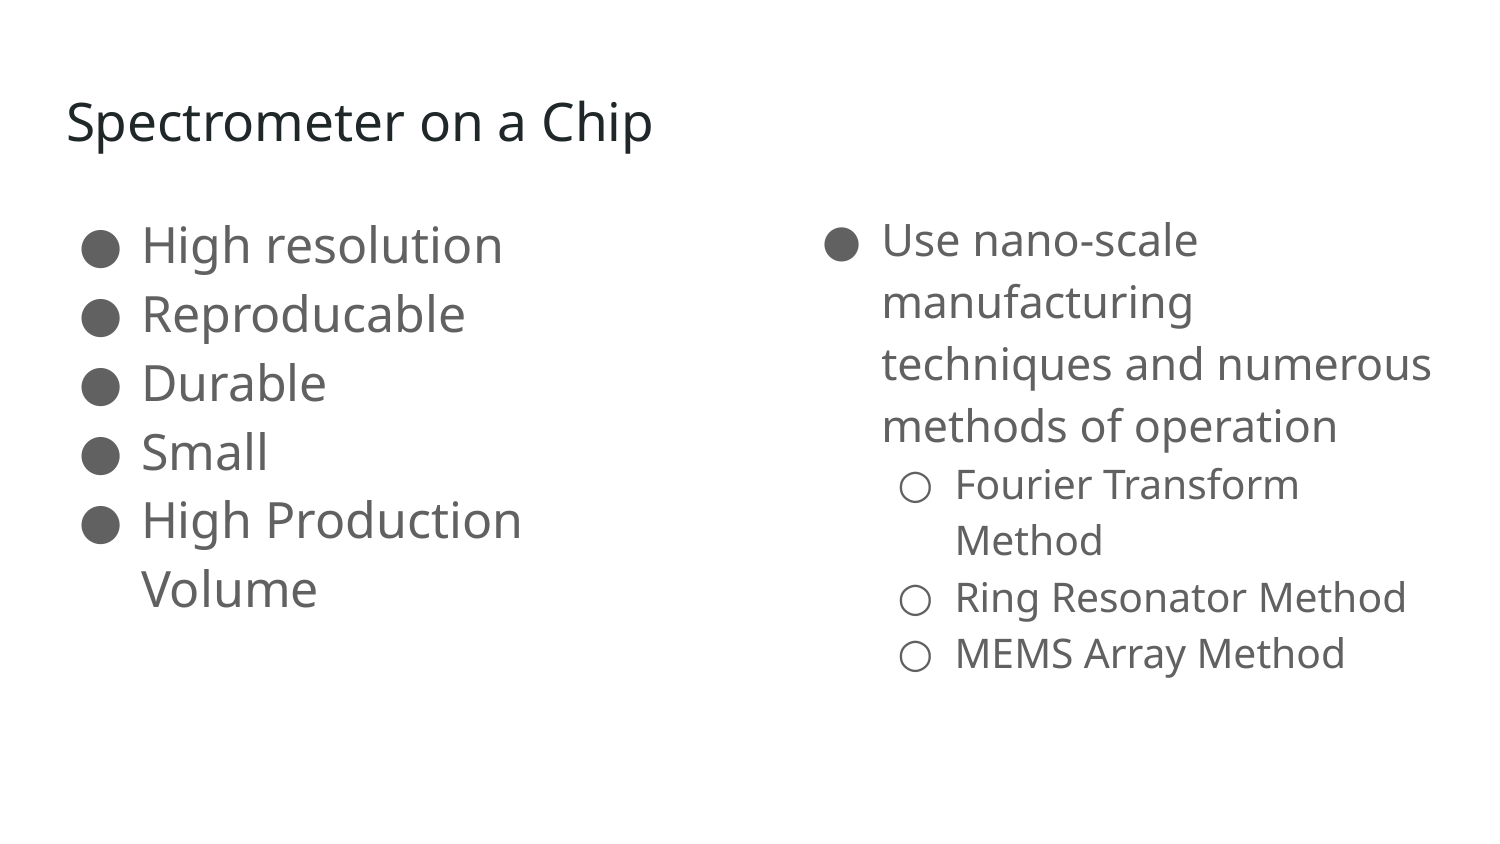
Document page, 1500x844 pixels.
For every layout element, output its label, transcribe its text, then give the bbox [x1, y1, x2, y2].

title Spectrometer on a Chip [51, 72, 1449, 167]
list Use nano-scale manufacturing techniques and numerous methods of operation Fourier Transform Method Ring Resonator Method MEMS Array Method [792, 189, 1449, 750]
list High resolution Reproducable Durable Small High Production Volume [51, 189, 708, 750]
